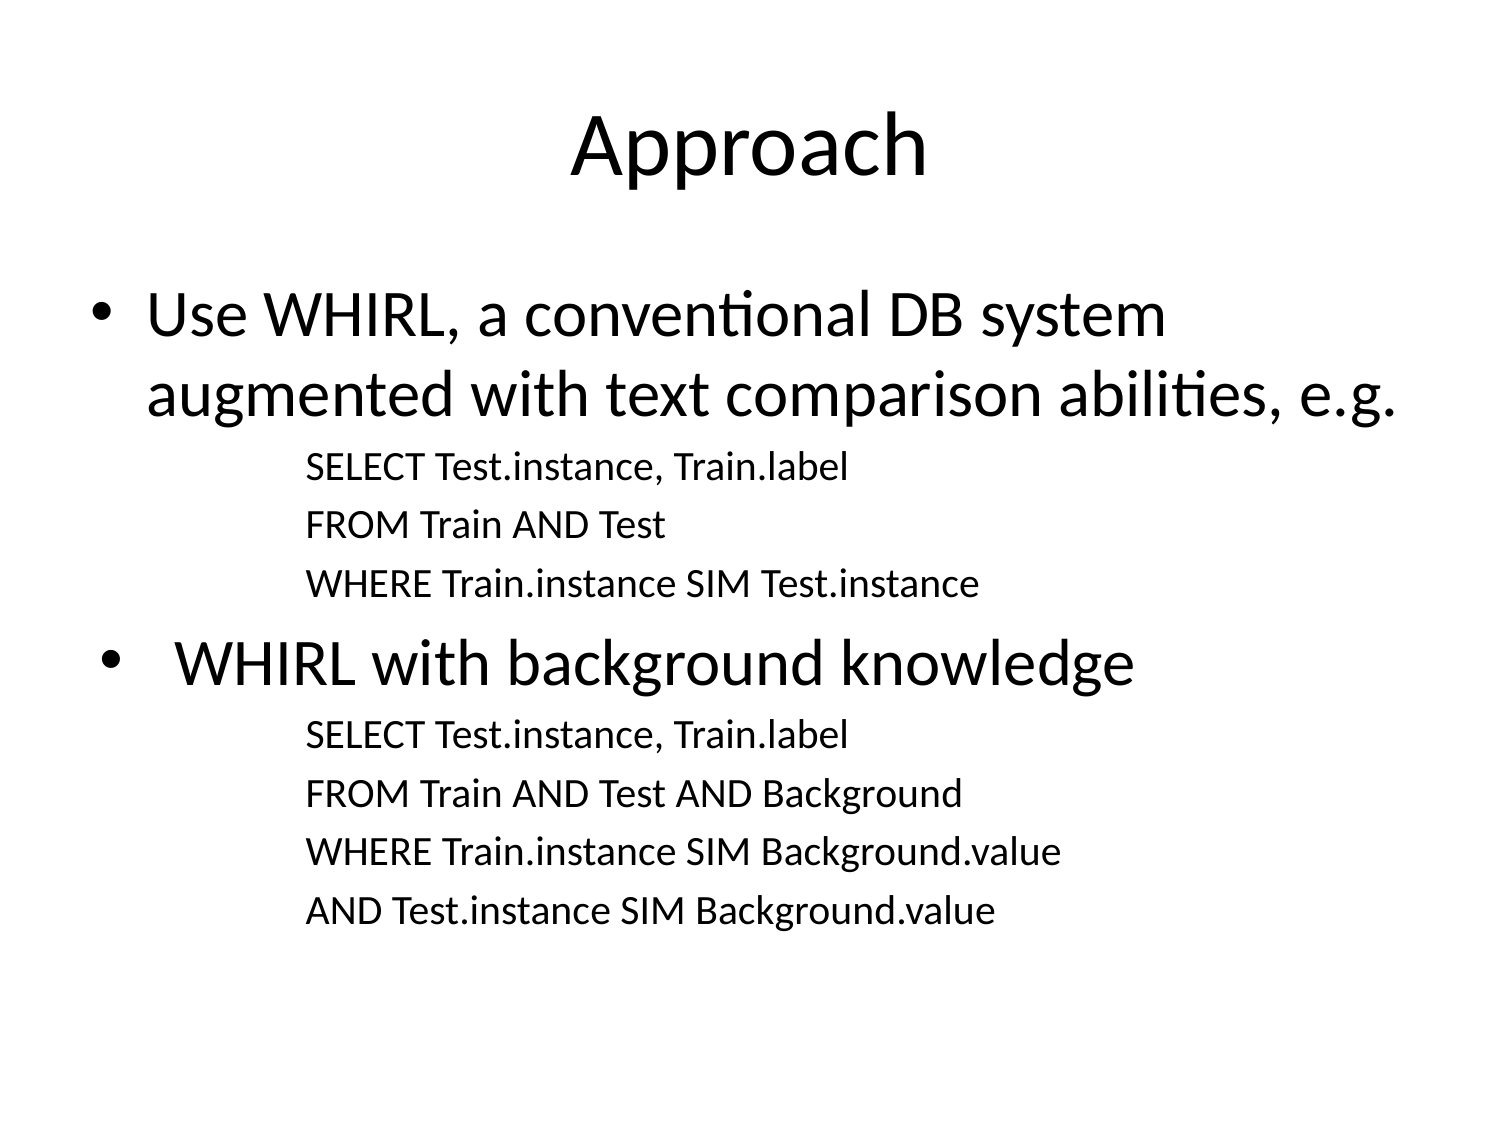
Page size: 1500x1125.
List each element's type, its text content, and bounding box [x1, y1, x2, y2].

list Use WHIRL, a conventional DB system augmented with text comparison abilities, e.g. SELECT Test.instance, Train.label FROM Train AND Test WHERE Train.instance SIM Test.instance WHIRL with background knowledge SELECT Test.instance, Train.label FROM Train AND Test AND Background WHERE Train.instance SIM Background.value AND Test.instance SIM Background.value [75, 262, 1425, 1005]
title Approach [75, 45, 1425, 233]
